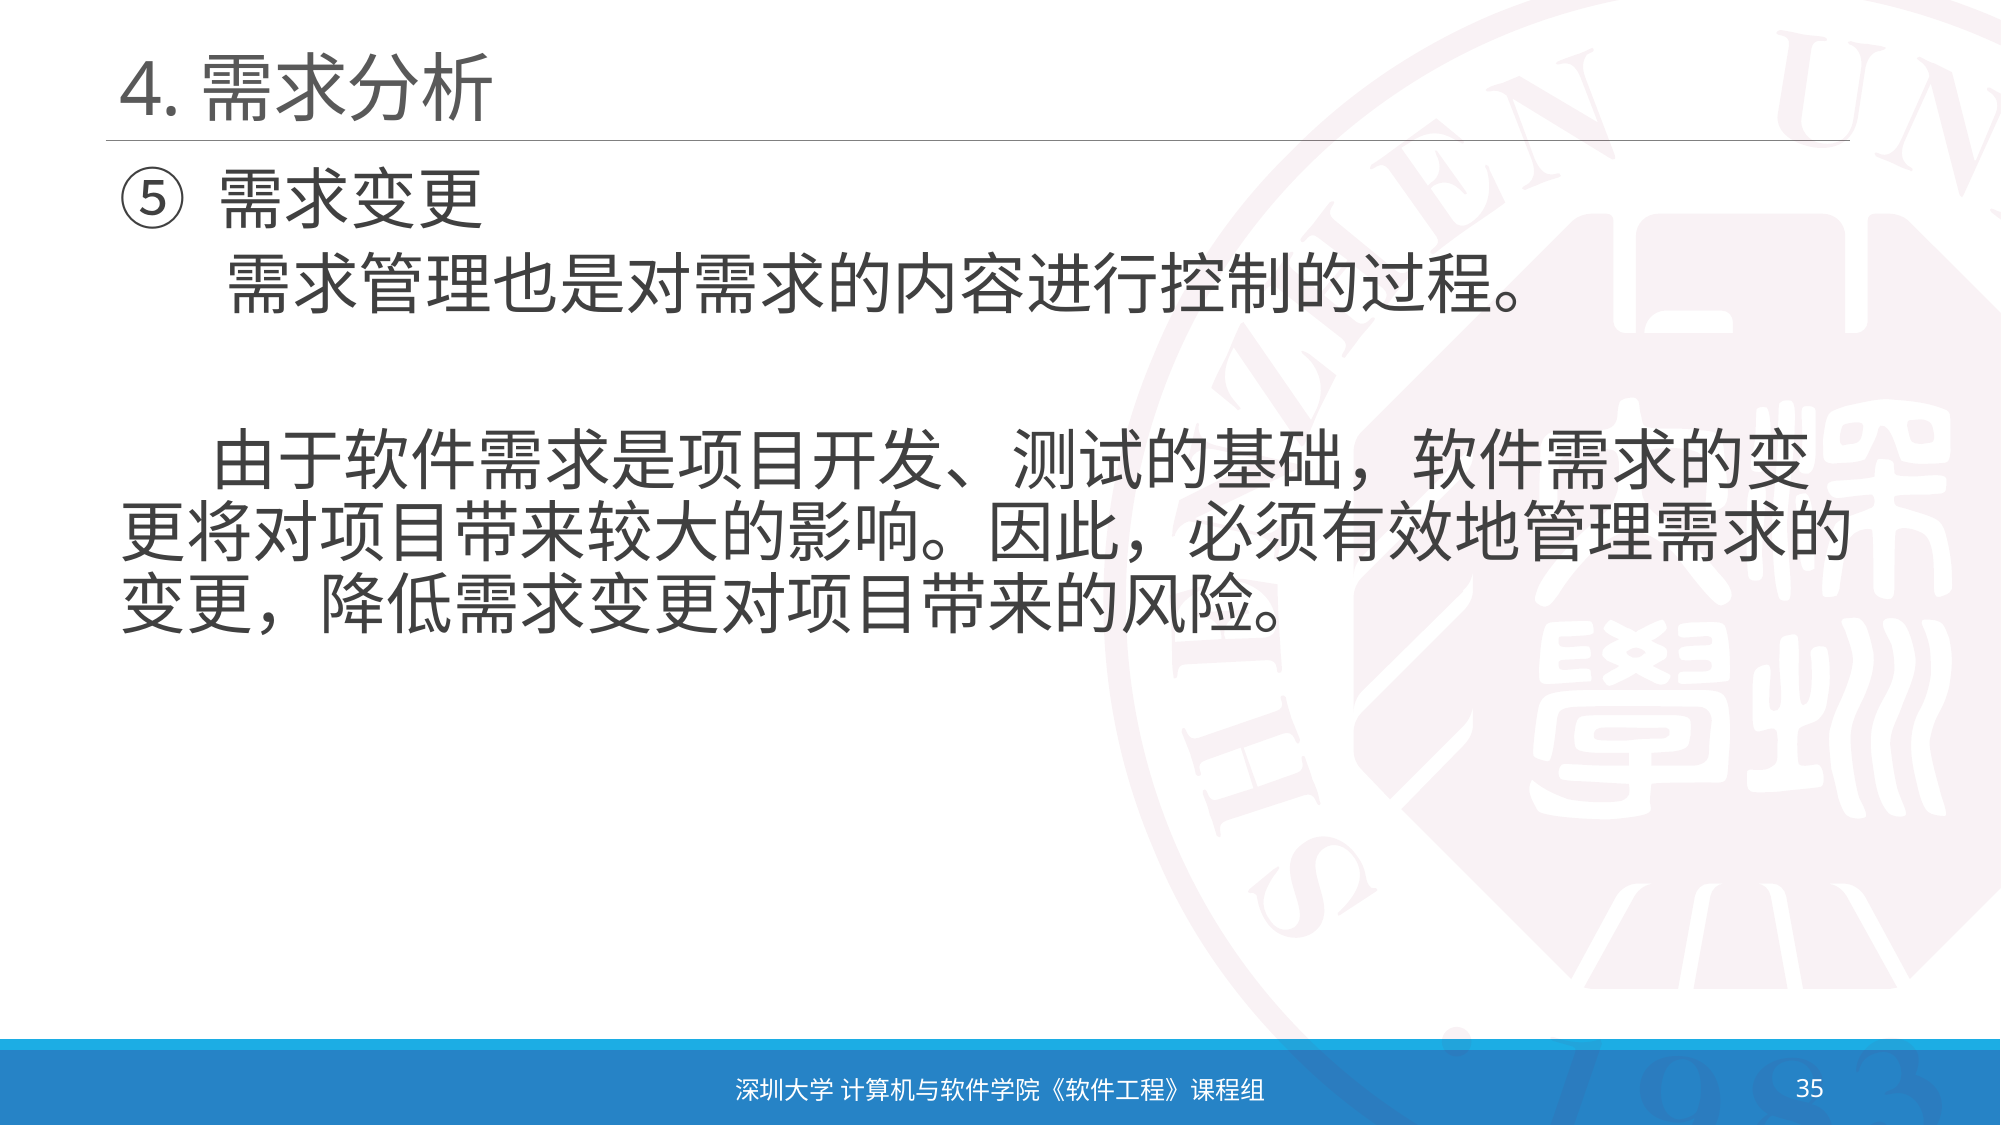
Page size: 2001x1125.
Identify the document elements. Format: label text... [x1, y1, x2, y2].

footer 深圳大学 计算机与软件学院《软件工程》课程组 [604, 1059, 1396, 1120]
slide_number 35 [1624, 1059, 1840, 1120]
title 4.需求分析 [104, 0, 1856, 139]
list ⑤ 需求变更 需求管理也是对需求的内容进行控制的过程。 由于软件需求是项目开发、测试的基础，软件需求的变更将对项目带来较大的影响。因此，必须有效地管理需求的变更，降低需求变更对项目带来的风险。 [104, 158, 1878, 1008]
